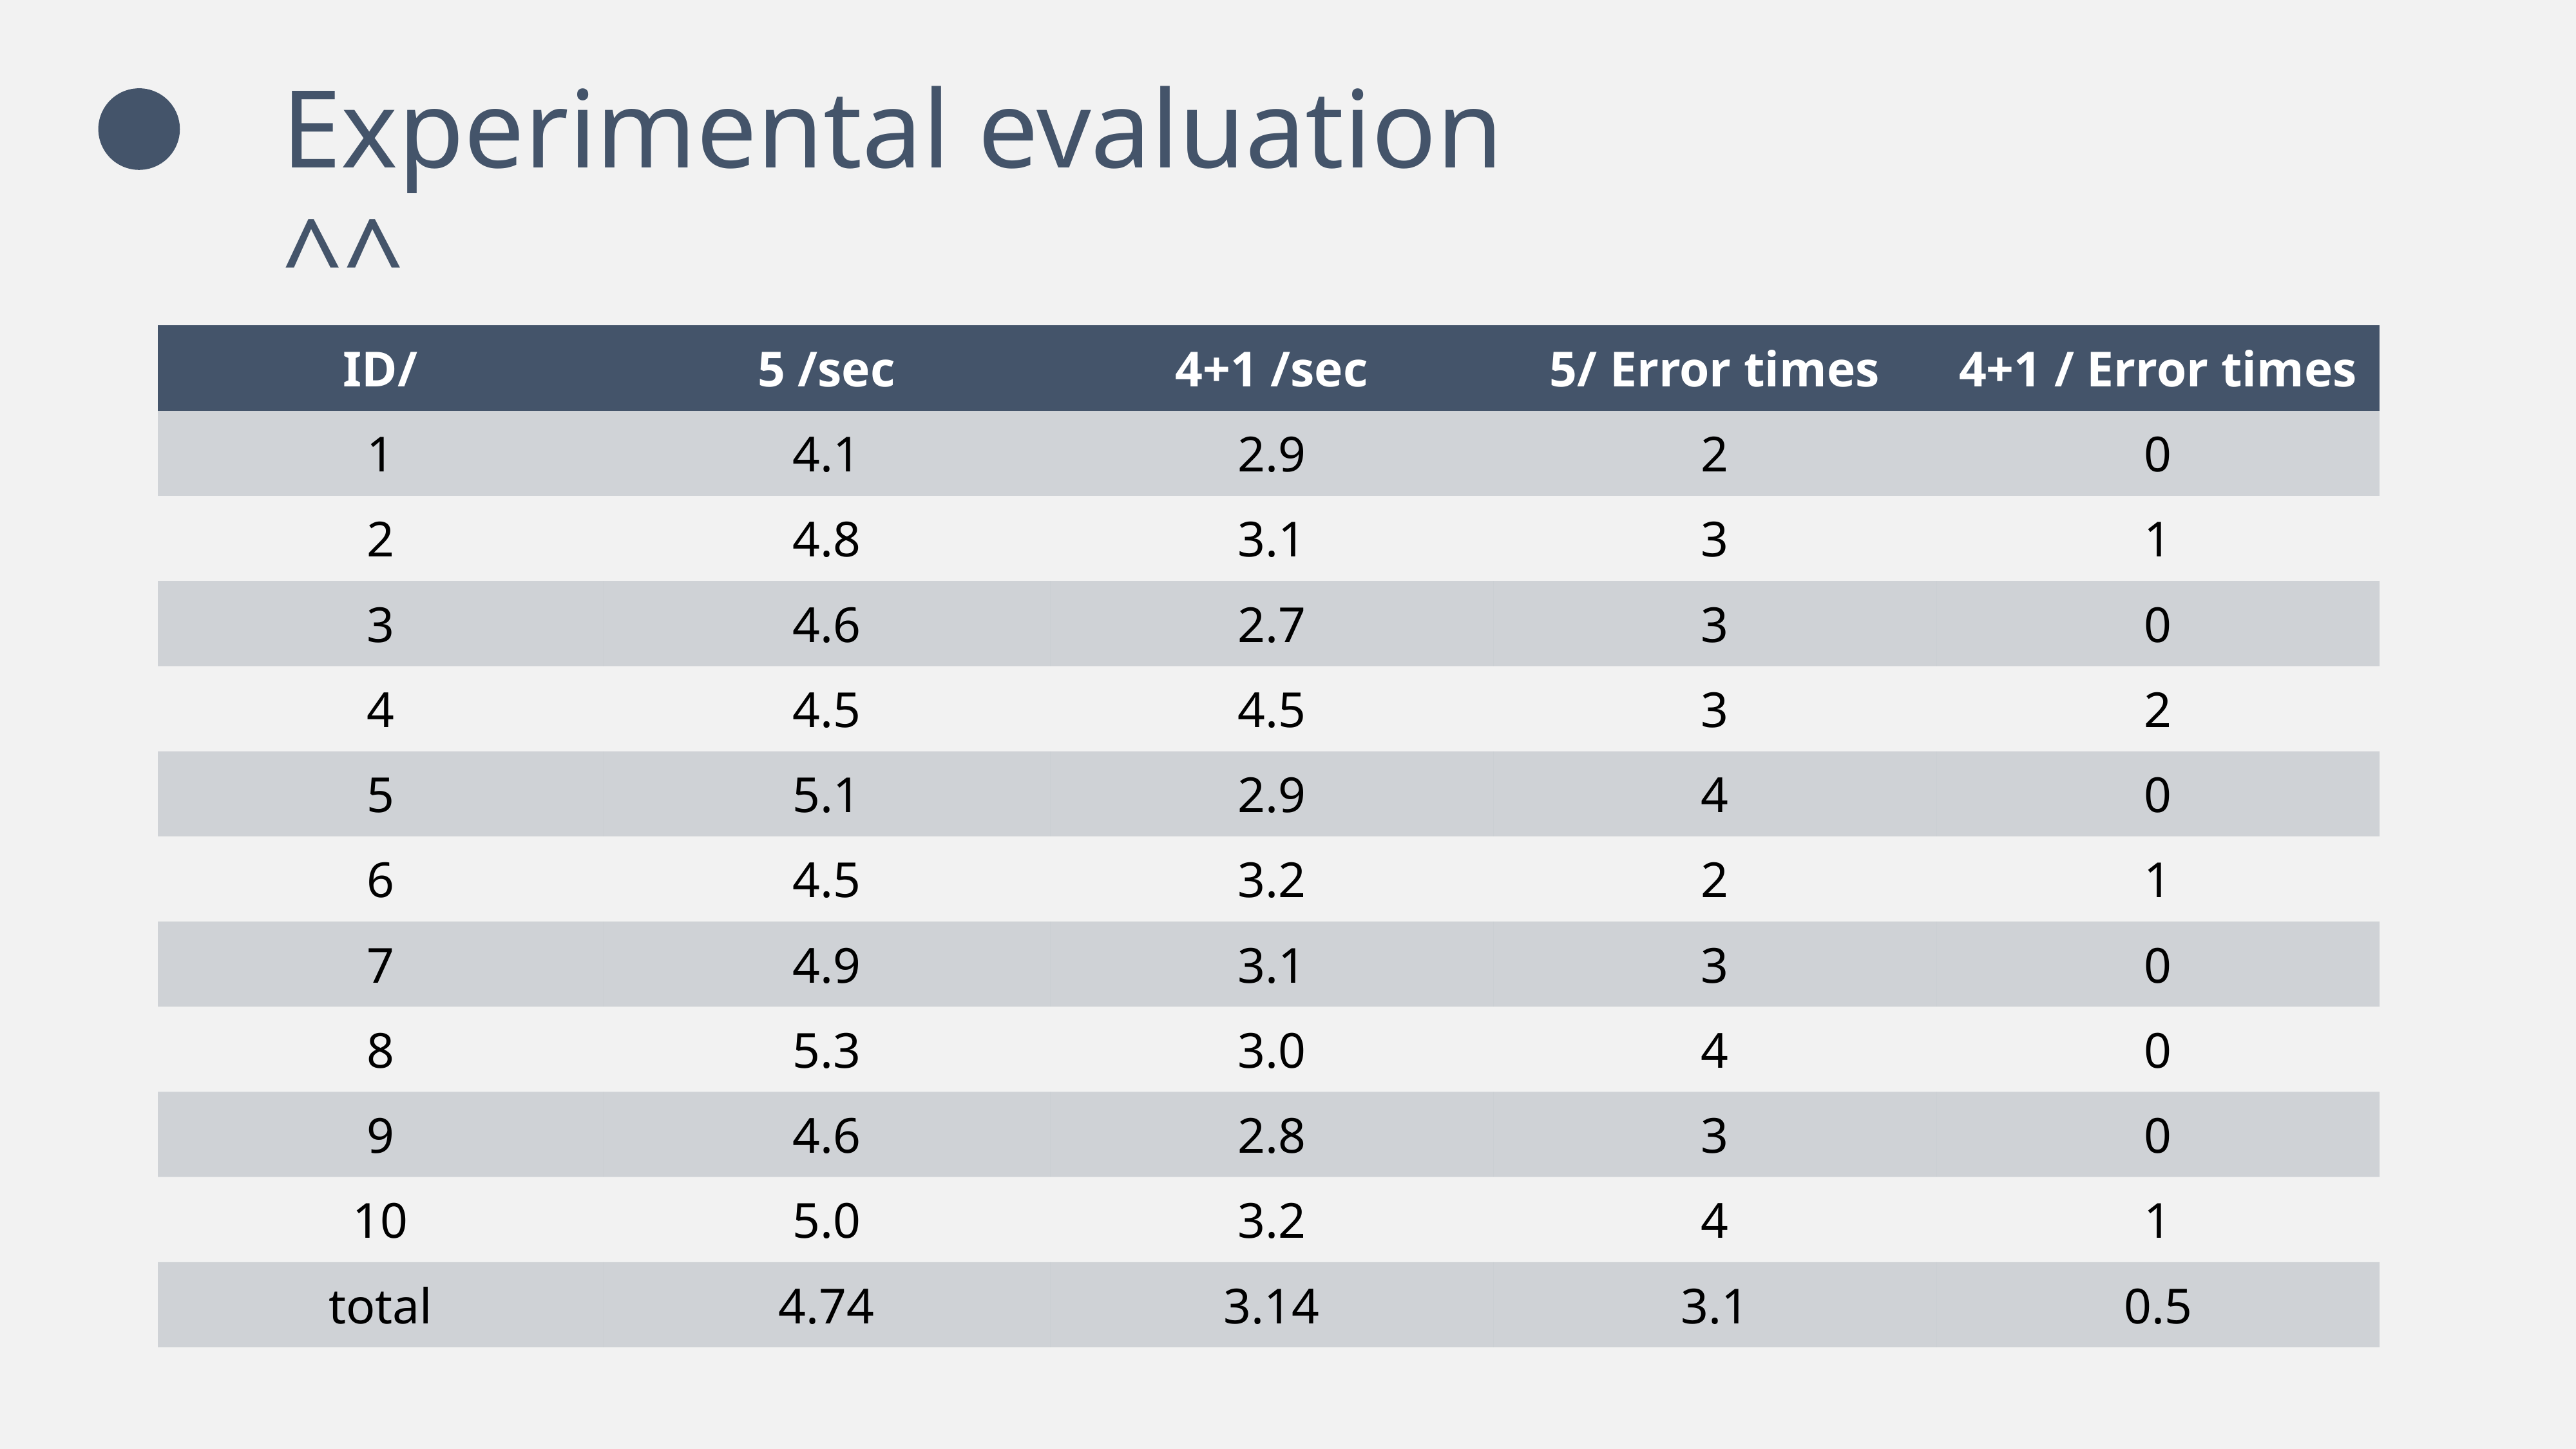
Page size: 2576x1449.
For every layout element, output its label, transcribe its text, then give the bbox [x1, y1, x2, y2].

table_header 5/ Error times [1493, 325, 1936, 411]
table_cell 7 [158, 922, 603, 1007]
table_cell 5.3 [603, 1007, 1050, 1092]
table_cell 2 [1936, 666, 2380, 752]
table_cell 3 [1493, 922, 1936, 1007]
table_cell 5.1 [603, 752, 1050, 837]
table_cell 8 [158, 1007, 603, 1092]
table_cell 4.6 [603, 1092, 1050, 1177]
table_cell 4.5 [1050, 666, 1493, 752]
table_header 4+1 / Error times [1936, 325, 2380, 411]
table_cell 9 [158, 1092, 603, 1177]
table_cell 3.2 [1050, 1177, 1493, 1262]
table_cell 2.9 [1050, 752, 1493, 837]
table_cell 0 [1936, 581, 2380, 666]
table_cell 0 [1936, 1007, 2380, 1092]
table_cell 4 [1493, 1177, 1936, 1262]
table_cell 4.1 [603, 411, 1050, 496]
table_cell 1 [1936, 496, 2380, 581]
table_cell 2.9 [1050, 411, 1493, 496]
table_cell 0.5 [1936, 1262, 2380, 1347]
table_cell 2 [1493, 411, 1936, 496]
table_cell 4 [1493, 752, 1936, 837]
table_cell 3 [1493, 496, 1936, 581]
table_cell 4 [158, 666, 603, 752]
table_cell 3.1 [1493, 1262, 1936, 1347]
table_cell 1 [1936, 837, 2380, 922]
table_cell 2 [158, 496, 603, 581]
table_cell 0 [1936, 752, 2380, 837]
table_cell 5 [158, 752, 603, 837]
table_cell 5.0 [603, 1177, 1050, 1262]
table_cell 3 [1493, 666, 1936, 752]
table_cell 3.14 [1050, 1262, 1493, 1347]
table_cell 2.8 [1050, 1092, 1493, 1177]
table_cell 10 [158, 1177, 603, 1262]
table_cell 2.7 [1050, 581, 1493, 666]
table_cell 3 [158, 581, 603, 666]
table_cell 3 [1493, 581, 1936, 666]
table_cell 0 [1936, 411, 2380, 496]
table_cell 3.0 [1050, 1007, 1493, 1092]
table_cell 4.74 [603, 1262, 1050, 1347]
table_cell 4 [1493, 1007, 1936, 1092]
table_cell 4.9 [603, 922, 1050, 1007]
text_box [98, 55, 1657, 326]
table_cell 2 [1493, 837, 1936, 922]
table_header ID/ [158, 326, 603, 411]
table_cell 4.8 [603, 496, 1050, 581]
table_cell 4.5 [603, 666, 1050, 752]
table_cell 6 [158, 837, 603, 922]
table_header 4+1 /sec [1050, 326, 1493, 411]
table_cell 4.5 [603, 837, 1050, 922]
table_cell 1 [158, 411, 603, 496]
table_cell 3.1 [1050, 922, 1493, 1007]
table_cell total [158, 1262, 603, 1347]
table_cell 0 [1936, 922, 2380, 1007]
table_cell 4.6 [603, 581, 1050, 666]
table_header 5 /sec [603, 326, 1050, 411]
table_cell 1 [1936, 1177, 2380, 1262]
table_cell 3 [1493, 1092, 1936, 1177]
table_cell 3.2 [1050, 837, 1493, 922]
table_cell 3.1 [1050, 496, 1493, 581]
table_cell 0 [1936, 1092, 2380, 1177]
